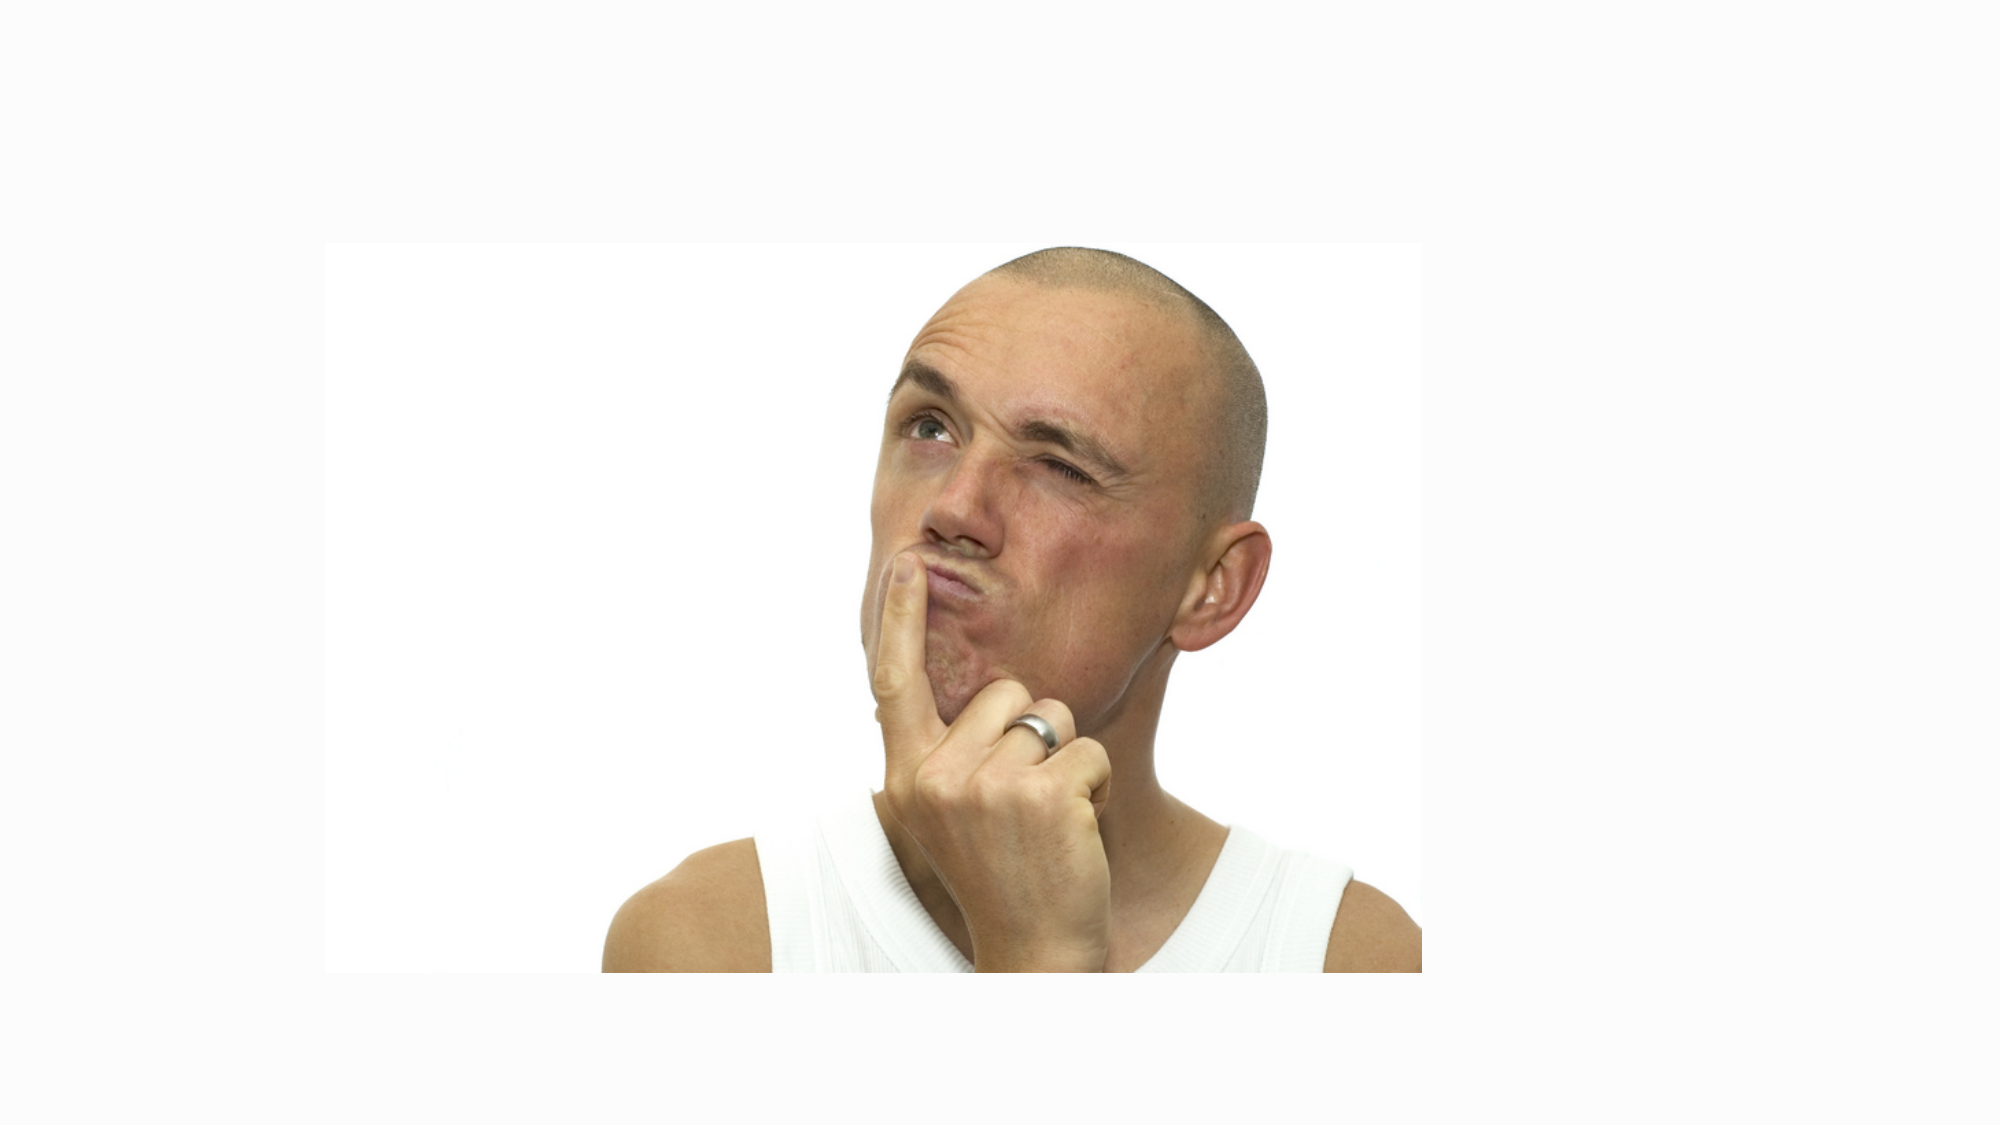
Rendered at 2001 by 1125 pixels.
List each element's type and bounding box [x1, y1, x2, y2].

picture [325, 243, 1423, 973]
